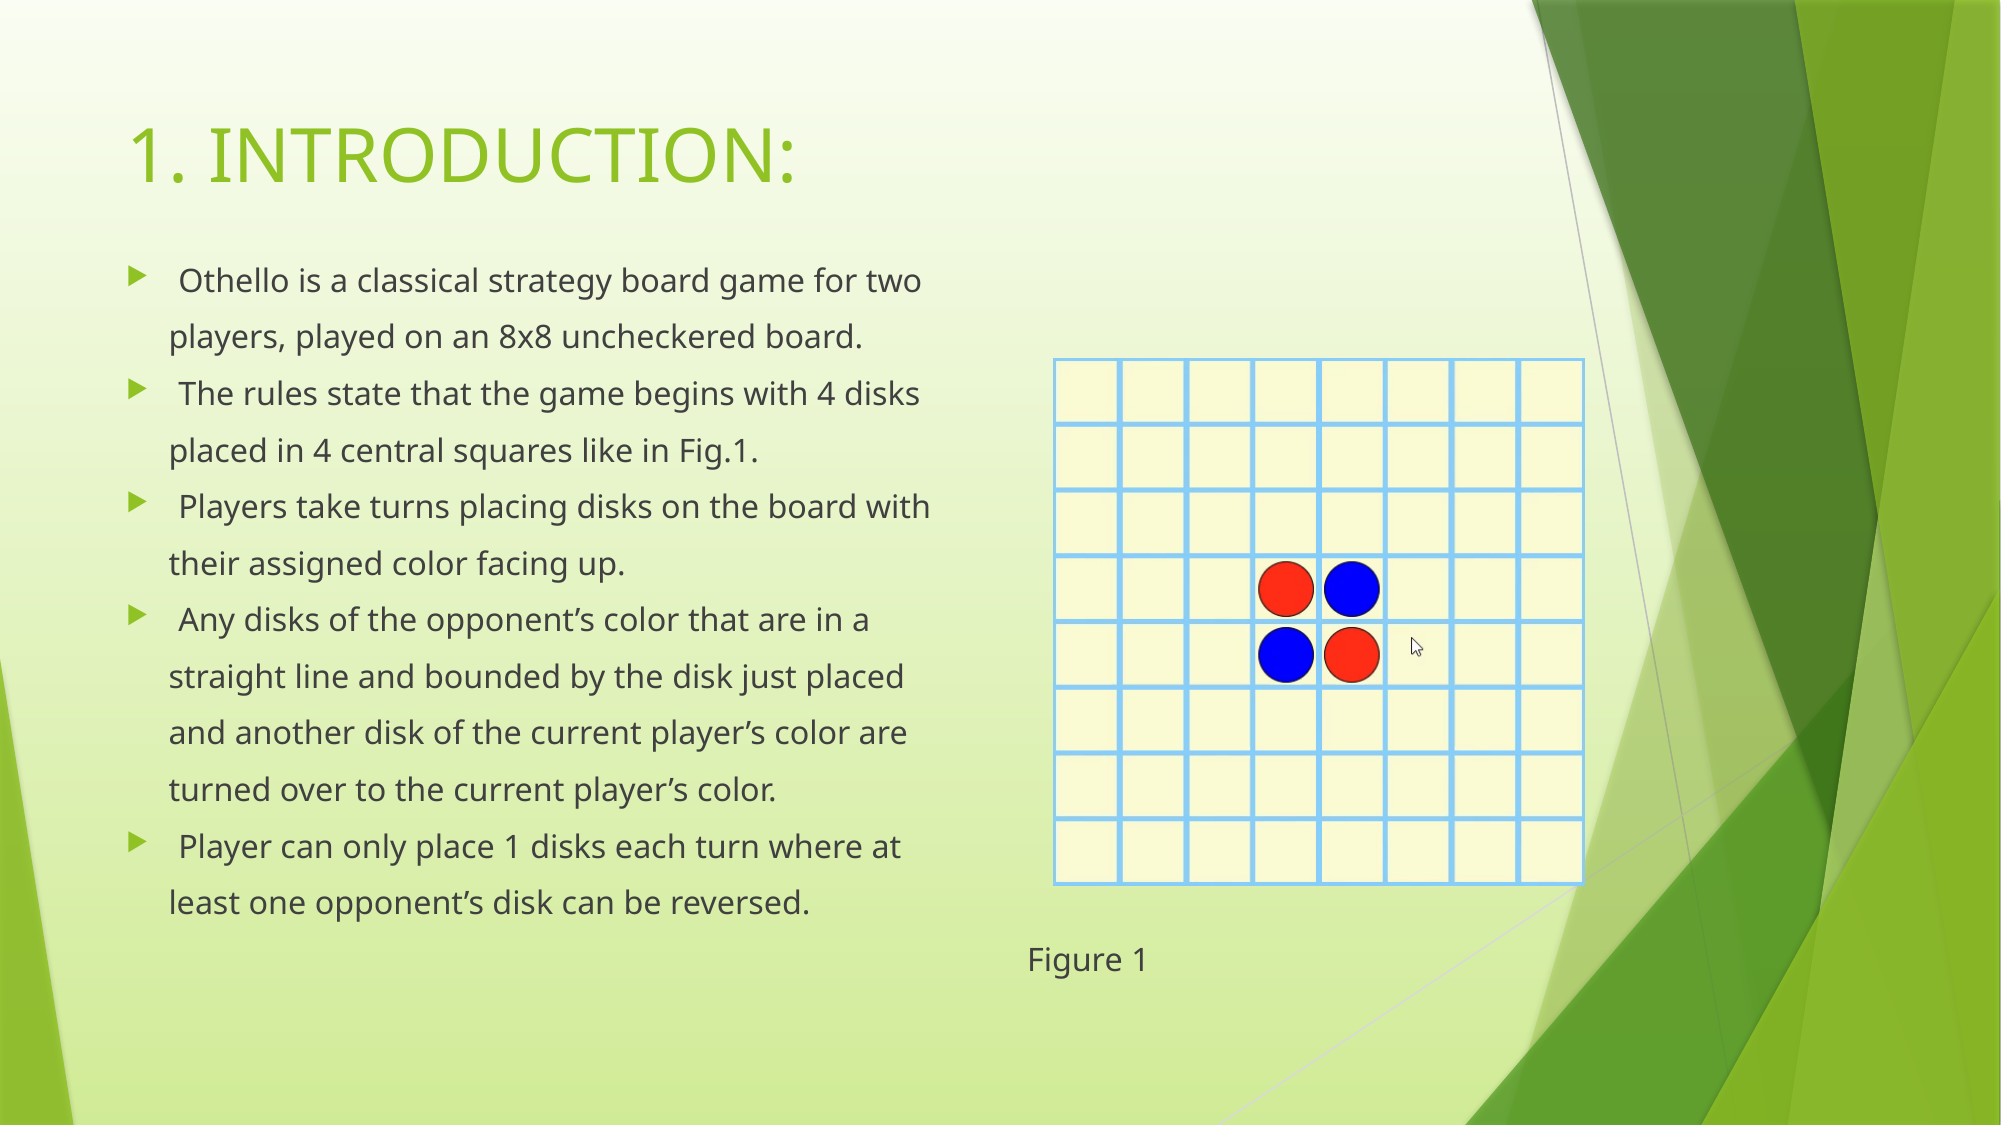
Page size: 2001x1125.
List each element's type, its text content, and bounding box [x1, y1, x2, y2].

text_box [1052, 356, 1587, 887]
title 1. INTRODUCTION: [111, 99, 1522, 252]
list Othello is a classical strategy board game for two players, played on an 8x8 uncheckered board. The rules state that the game begins with 4 disks placed in 4 central squares like in Fig.1. Players take turns placing disks on the board with their assigned color facing up. Any disks of the opponent’s color that are in a straight line and bounded by the disk just placed and another disk of the current player’s color are turned over to the current player’s color. Player can only place 1 disks each turn where at least one opponent’s disk can be reversed. Figure 1 [111, 252, 1522, 992]
